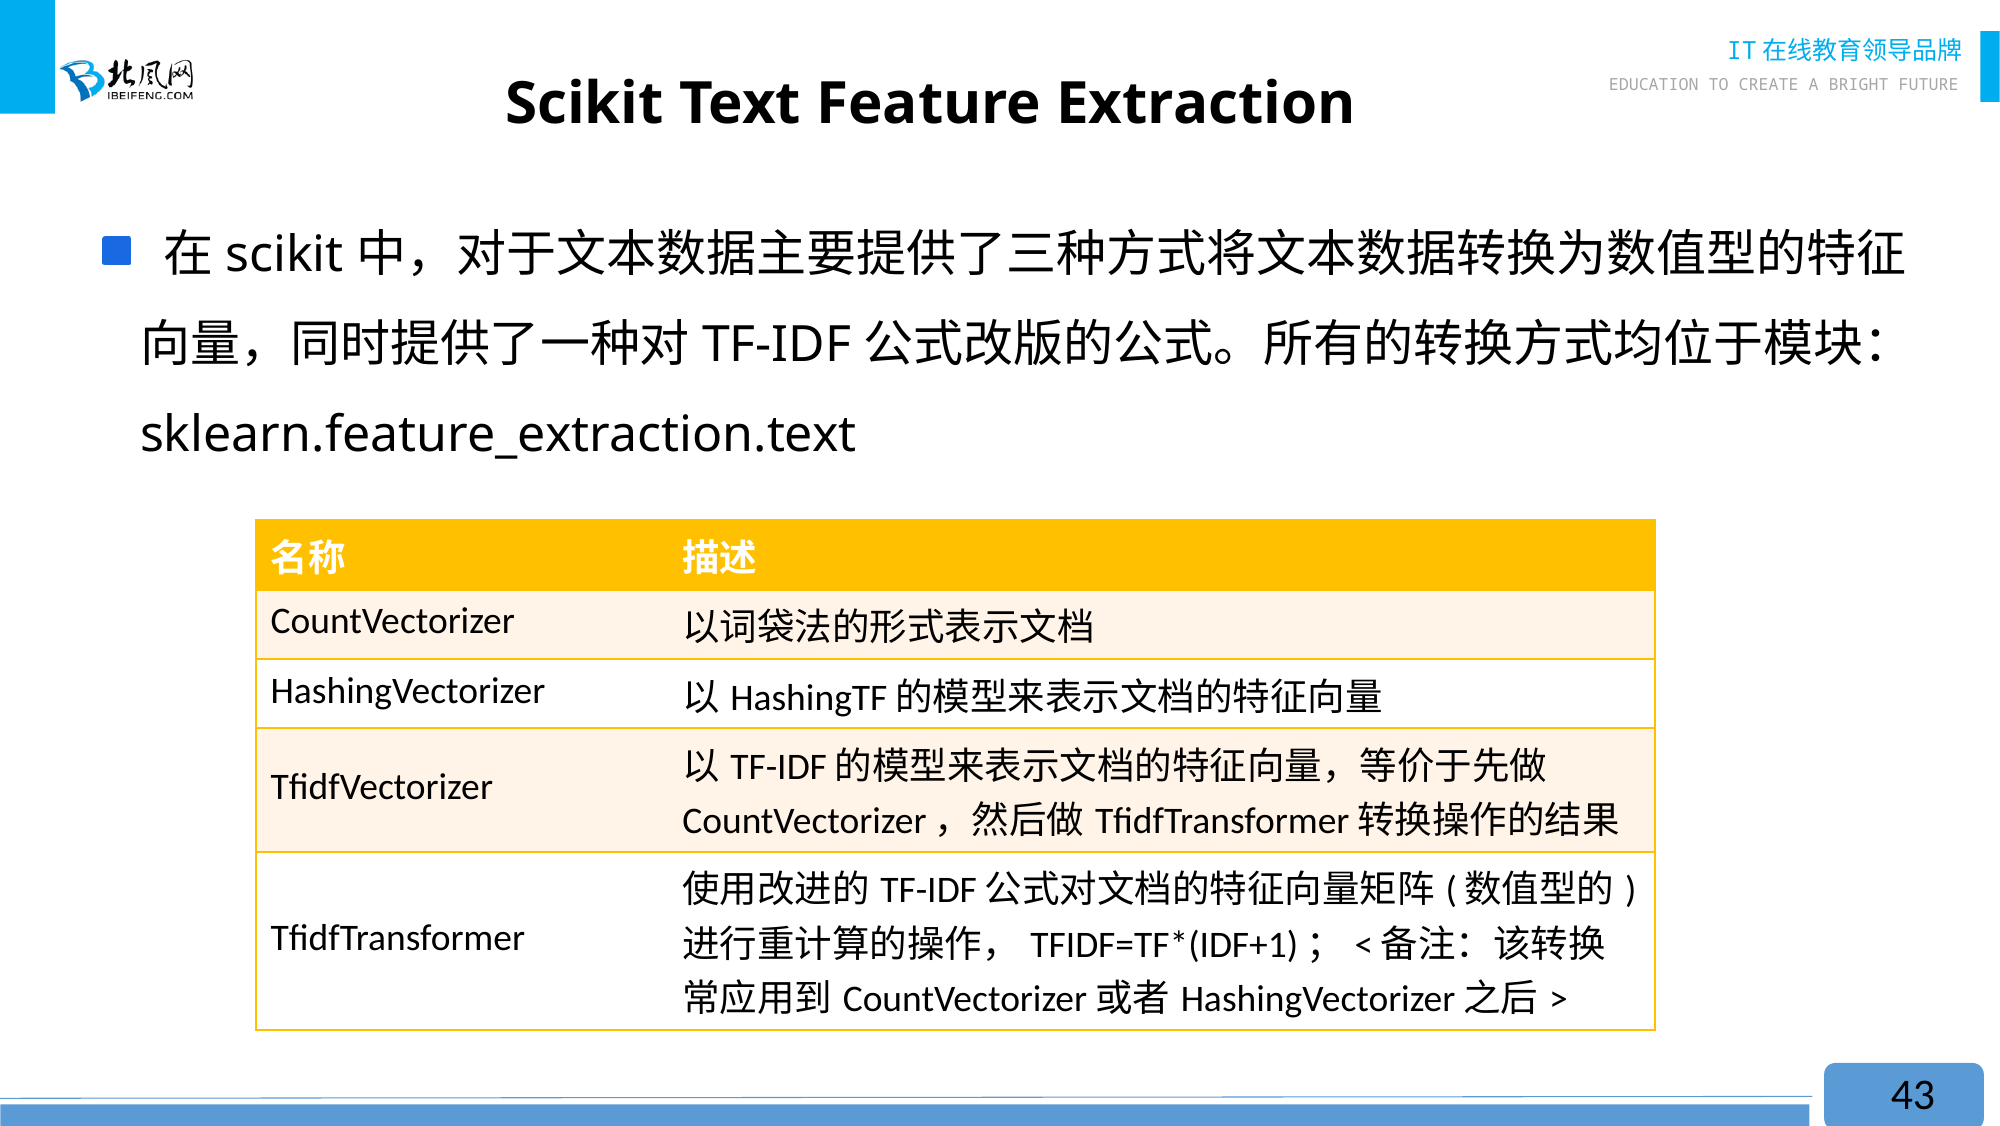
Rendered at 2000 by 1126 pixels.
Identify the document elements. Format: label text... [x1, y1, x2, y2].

table_header 名称 [257, 521, 667, 589]
table_cell 以TF-IDF的模型来表示文档的特征向量，等价于先做CountVectorizer，然后做TfidfTransformer转换操作的结果 [667, 729, 1654, 851]
table_header 描述 [667, 521, 1654, 589]
table_cell 使用改进的TF-IDF公式对文档的特征向量矩阵(数值型的)进行重计算的操作，TFIDF=TF*(IDF+1)；<备注：该转换常应用到CountVectorizer或者HashingVectorizer之后> [667, 853, 1654, 1029]
table_cell TfidfVectorizer [257, 729, 667, 851]
table_cell 以HashingTF的模型来表示文档的特征向量 [667, 660, 1654, 727]
table_cell HashingVectorizer [257, 660, 667, 727]
table_cell 以词袋法的形式表示文档 [667, 591, 1654, 658]
table_cell CountVectorizer [257, 591, 667, 658]
picture [102, 236, 131, 265]
picture [56, 54, 198, 103]
title Scikit Text Feature Extraction [255, 42, 1606, 167]
list 在scikit中，对于文本数据主要提供了三种方式将文本数据转换为数值型的特征向量，同时提供了一种对TF-IDF公式改版的公式。所有的转换方式均位于模块：sklearn.feature_extraction.text [87, 183, 1922, 1028]
table_cell TfidfTransformer [257, 853, 667, 1029]
